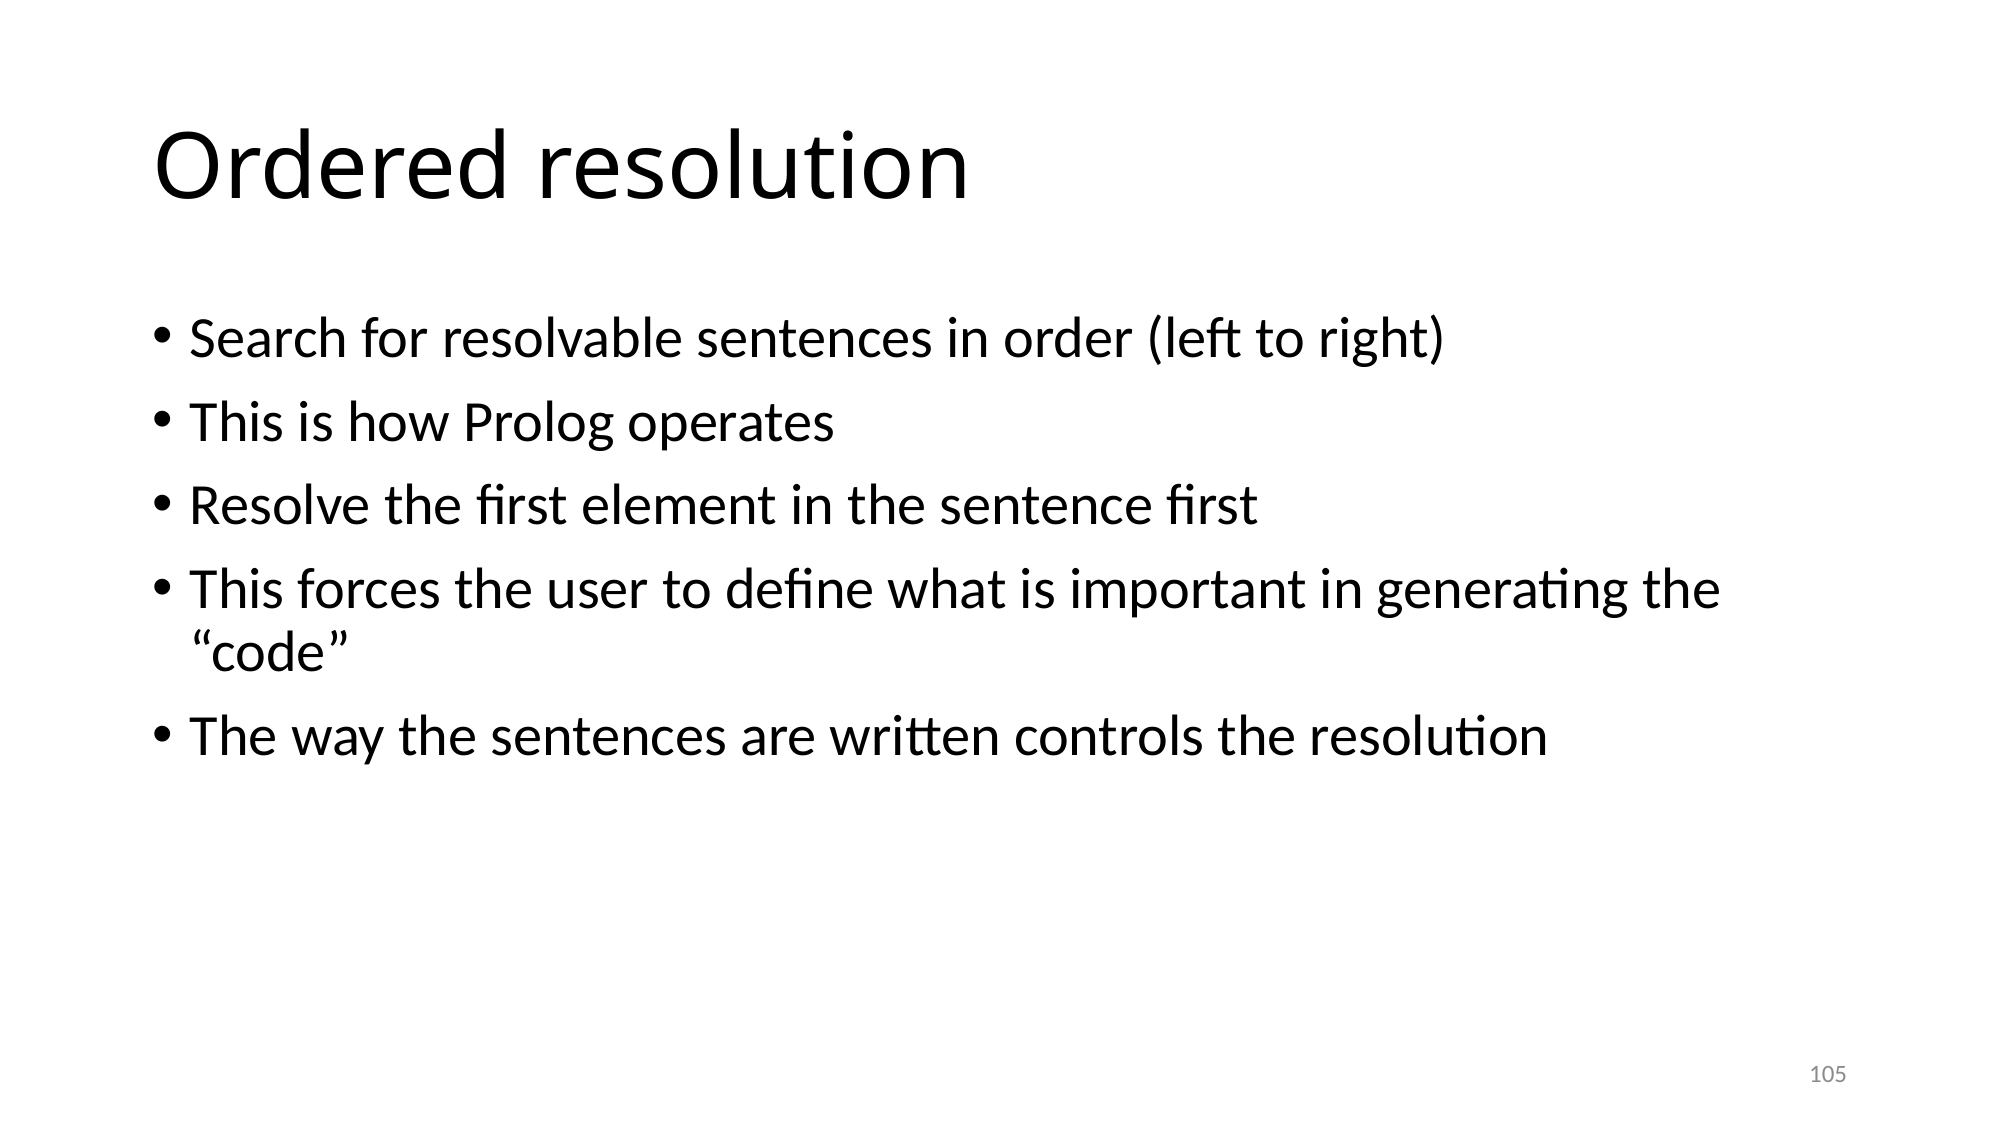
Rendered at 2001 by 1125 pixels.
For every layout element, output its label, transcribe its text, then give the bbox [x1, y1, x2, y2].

slide_number 105 [1412, 1042, 1863, 1103]
title Ordered resolution [137, 59, 1863, 278]
list Search for resolvable sentences in order (left to right) This is how Prolog operates Resolve the first element in the sentence first This forces the user to define what is important in generating the “code” The way the sentences are written controls the resolution [137, 299, 1863, 1014]
